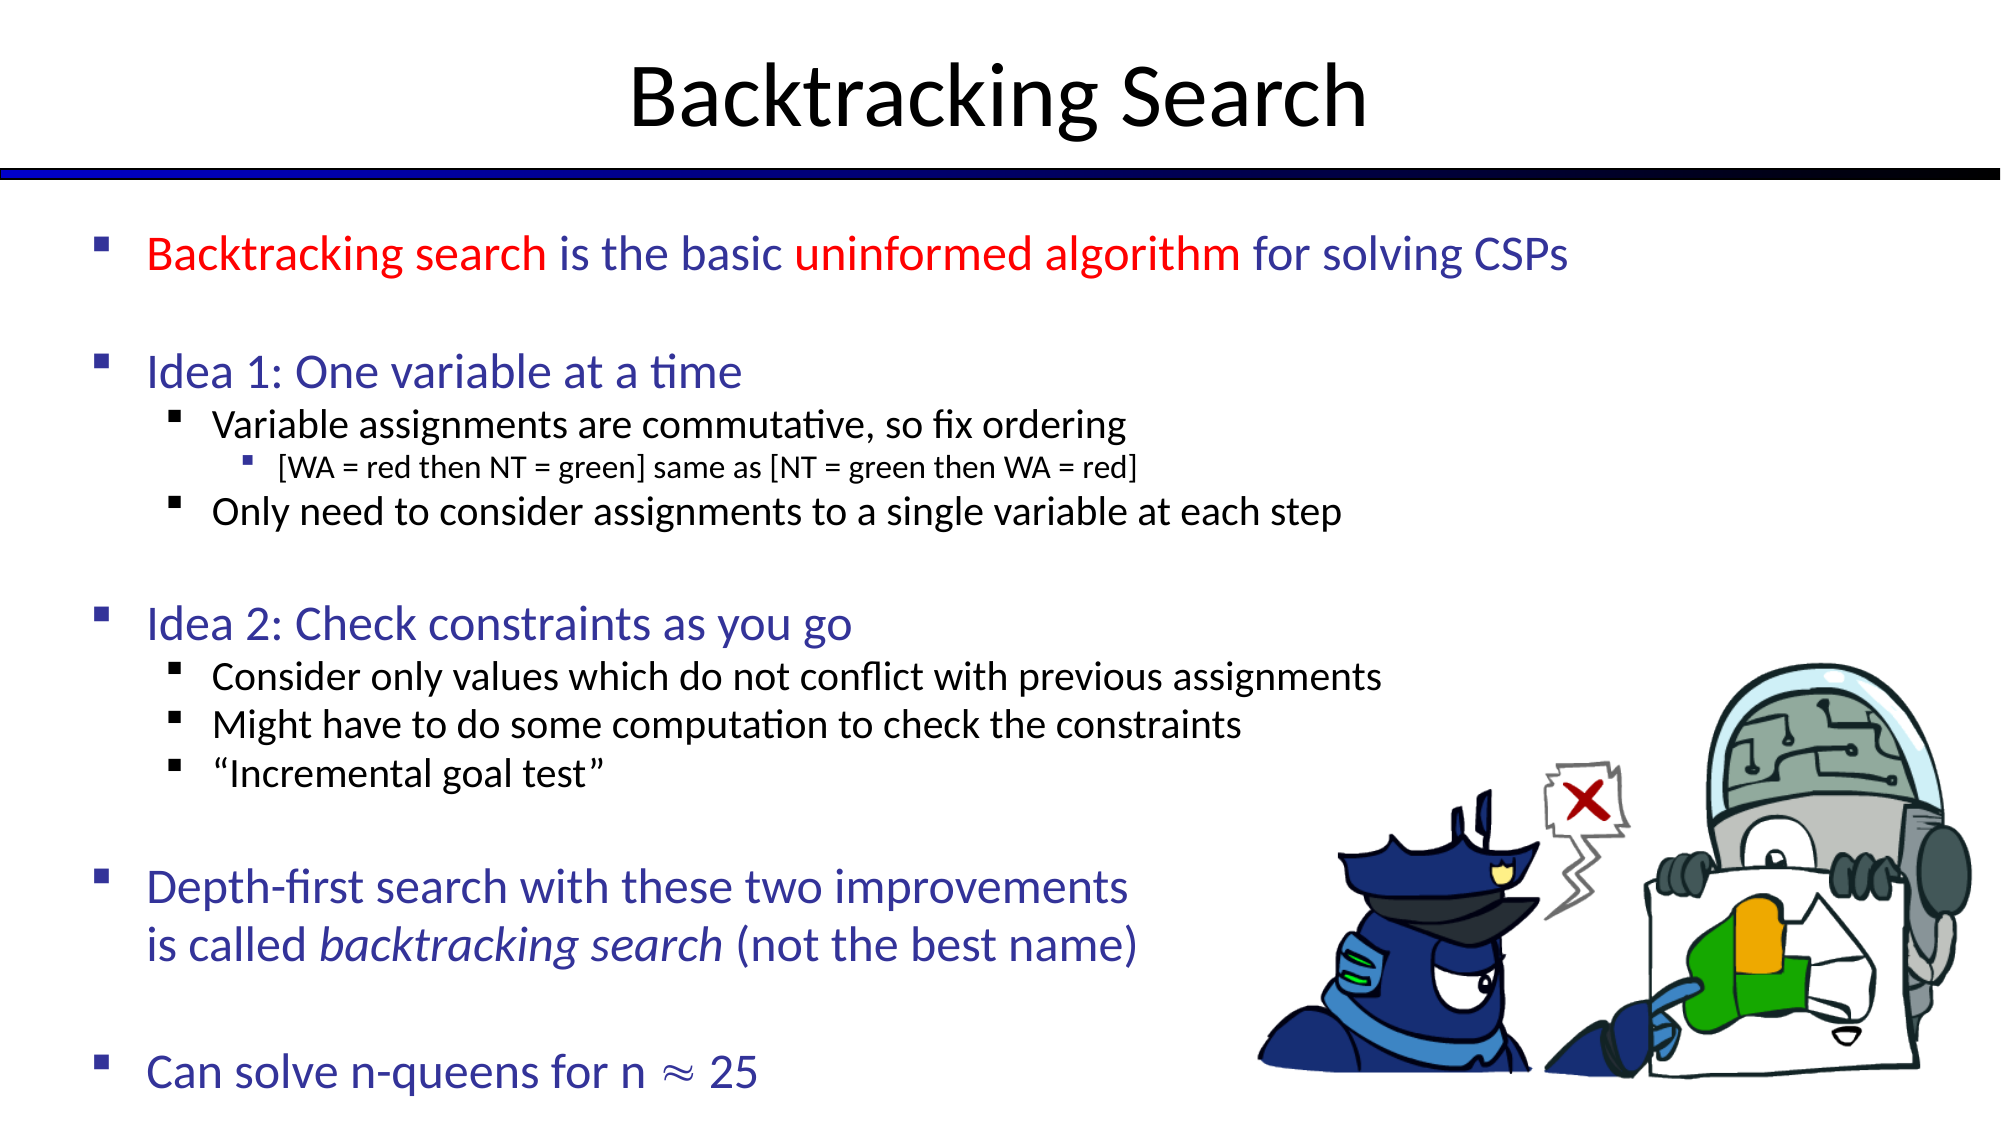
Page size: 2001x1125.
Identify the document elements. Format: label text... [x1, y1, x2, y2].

list Backtracking search is the basic uninformed algorithm for solving CSPs Idea 1: One variable at a time Variable assignments are commutative, so fix ordering [WA = red then NT = green] same as [NT = green then WA = red] Only need to consider assignments to a single variable at each step Idea 2: Check constraints as you go Consider only values which do not conflict with previous assignments Might have to do some computation to check the constraints “Incremental goal test” Depth-first search with these two improvements is called backtracking search (not the best name) Can solve n-queens for n  25 [74, 224, 1688, 1038]
picture [1224, 649, 1976, 1089]
title Backtracking Search [0, 0, 2000, 184]
